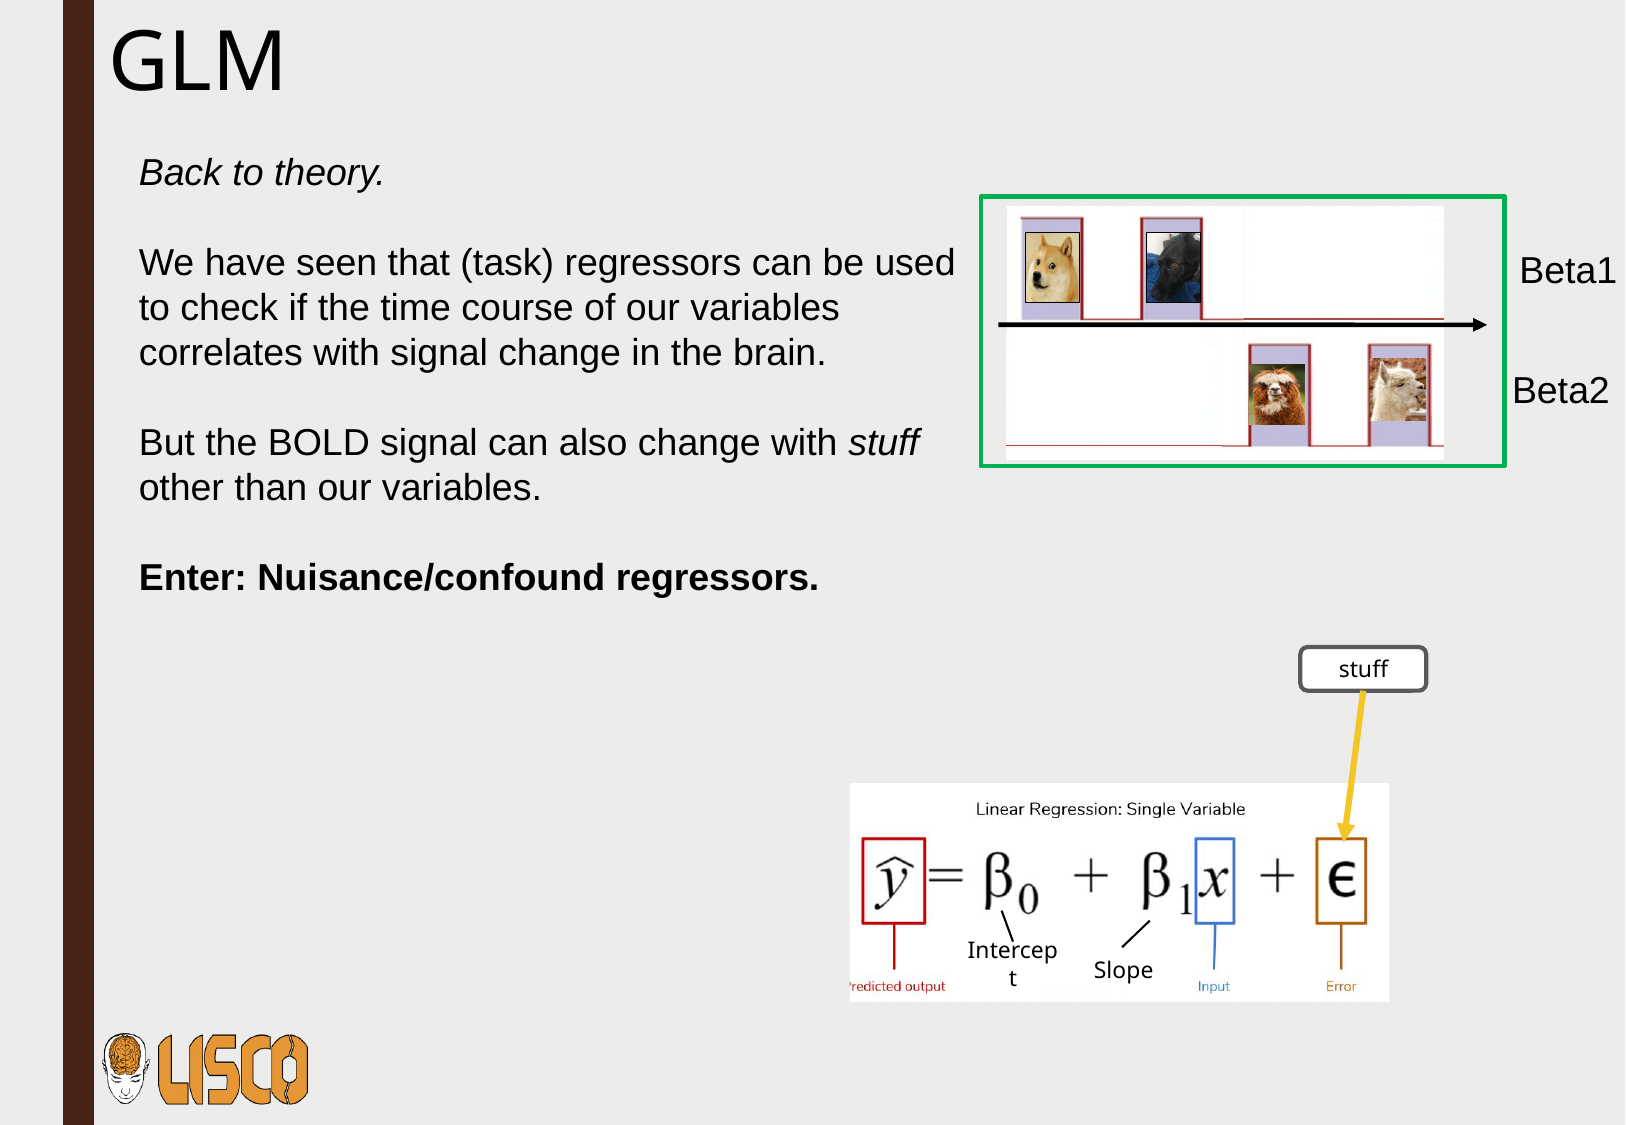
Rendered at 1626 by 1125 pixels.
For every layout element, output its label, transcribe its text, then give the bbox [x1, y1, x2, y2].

picture [0, 0, 63, 1125]
text_box stuff [1298, 644, 1429, 693]
text_box [979, 194, 1507, 468]
picture [94, 0, 1626, 1125]
text_box Beta2 [1497, 358, 1625, 419]
text_box [1350, 690, 1364, 782]
text_box Back to theory. We have seen that (task) regressors can be used to check if the time course of our variables correlates with signal change in the brain. But the BOLD signal can also change with stuff other than our variables. Enter: Nuisance/confound regressors. [122, 143, 975, 604]
text_box Beta1 [1504, 238, 1625, 299]
text_box GLM [93, 0, 1200, 122]
text_box [1449, 318, 1488, 332]
